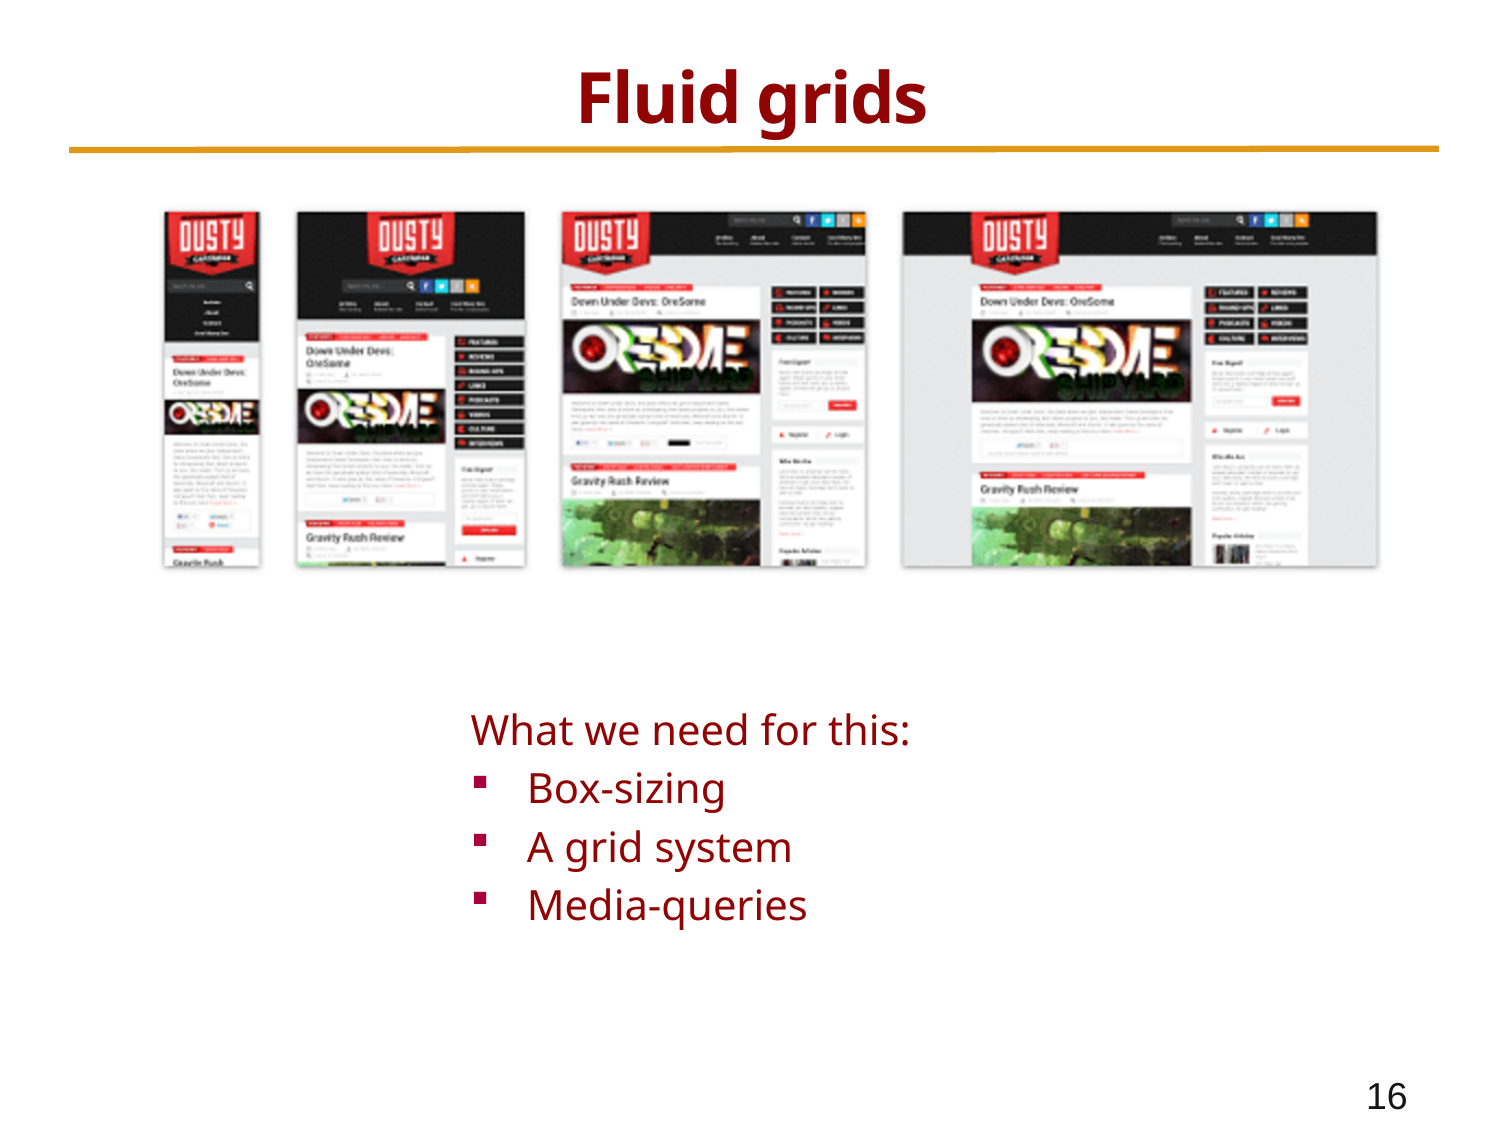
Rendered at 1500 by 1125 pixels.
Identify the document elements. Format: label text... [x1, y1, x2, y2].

picture [158, 189, 1400, 591]
list What we need for this: Box-sizing A grid system Media-queries [455, 696, 1049, 984]
title Fluid grids [70, 45, 1434, 118]
